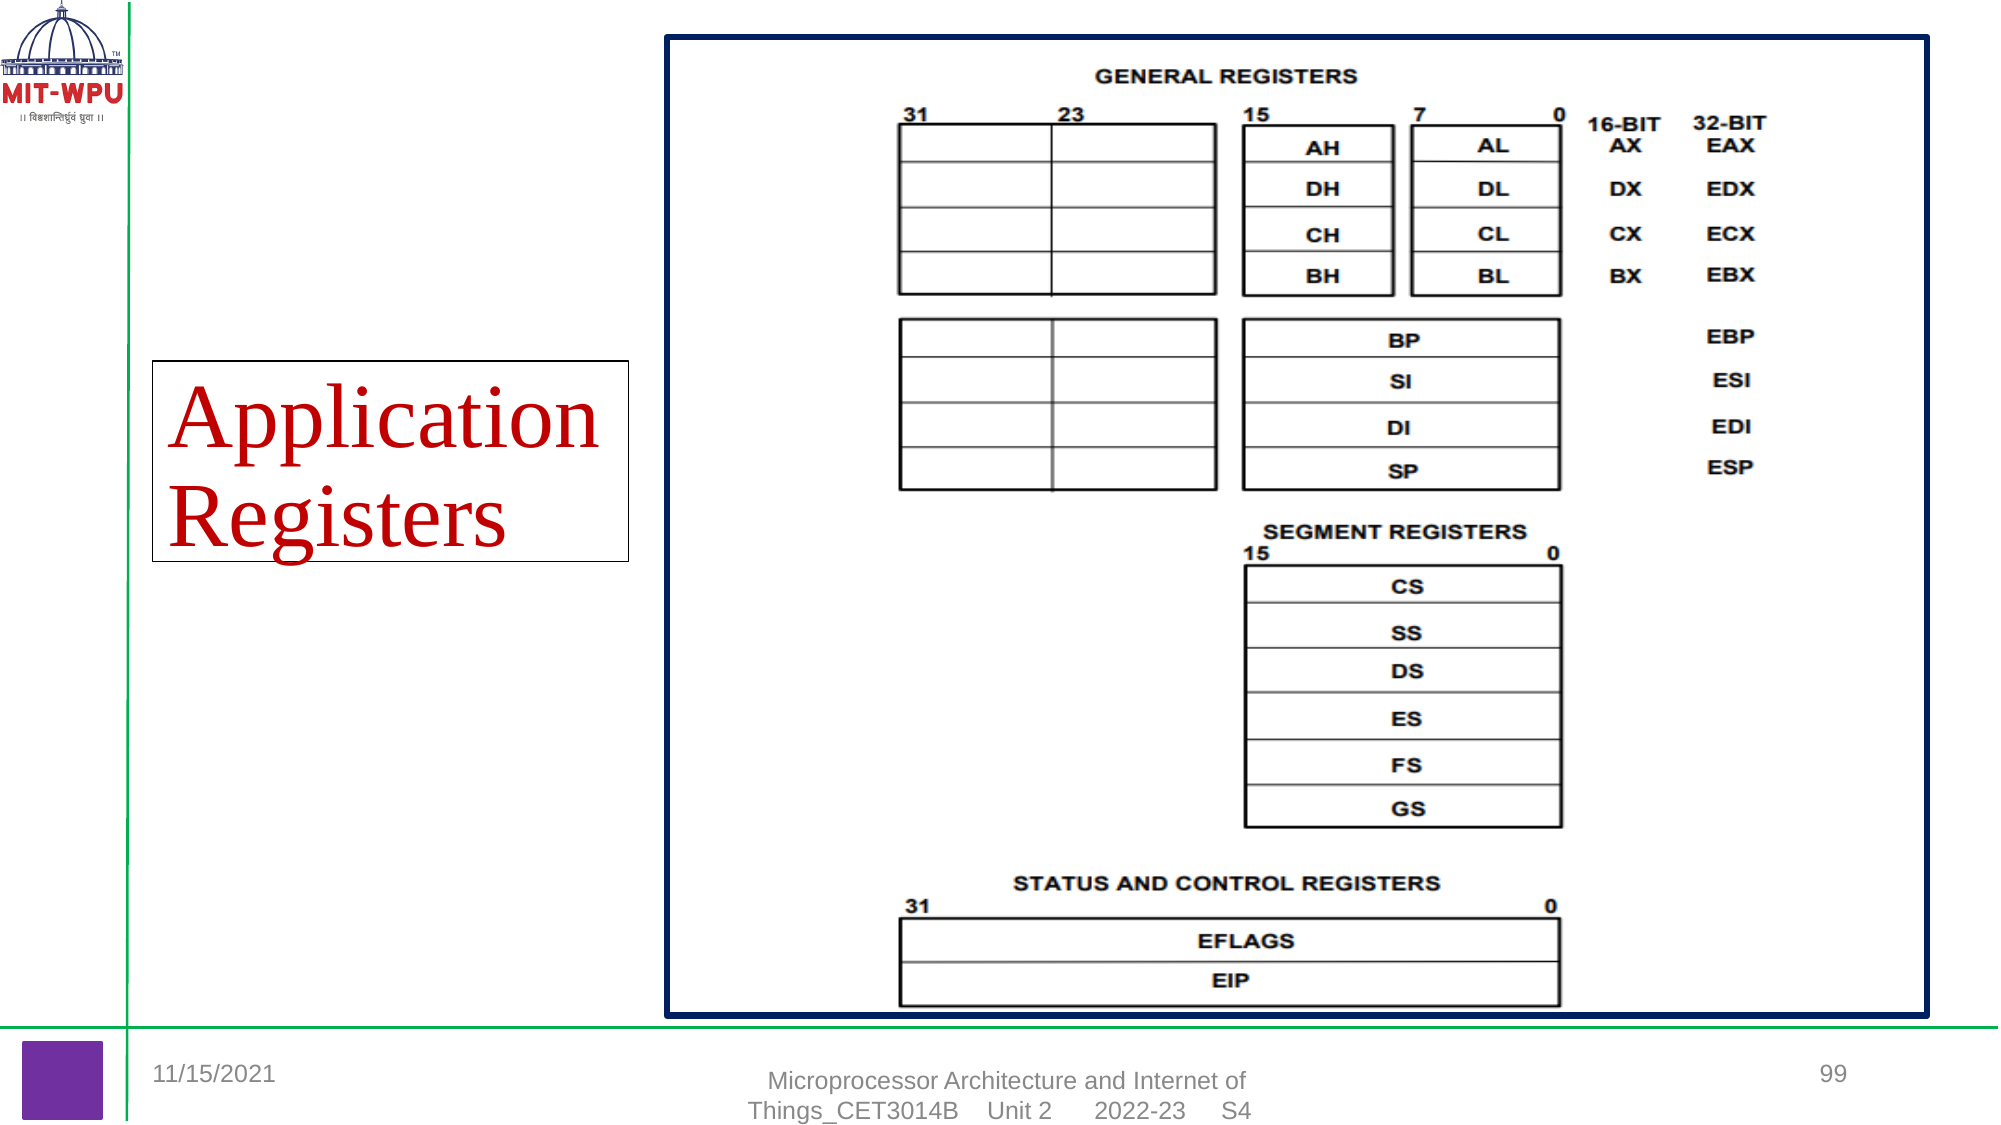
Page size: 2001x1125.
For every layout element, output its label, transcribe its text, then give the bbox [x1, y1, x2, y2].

text_box [23, 1042, 102, 1118]
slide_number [137, 1042, 588, 1103]
picture [0, 0, 138, 125]
list Application Registers [152, 361, 629, 562]
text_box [126, 1039, 130, 1122]
picture [669, 39, 1925, 1013]
footer Microprocessor Architecture and Internet of Things_CET3014B Unit 2 2022-23 S4 [669, 1065, 1345, 1125]
slide_number 99 [1412, 1042, 1863, 1103]
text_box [126, 1, 130, 1026]
